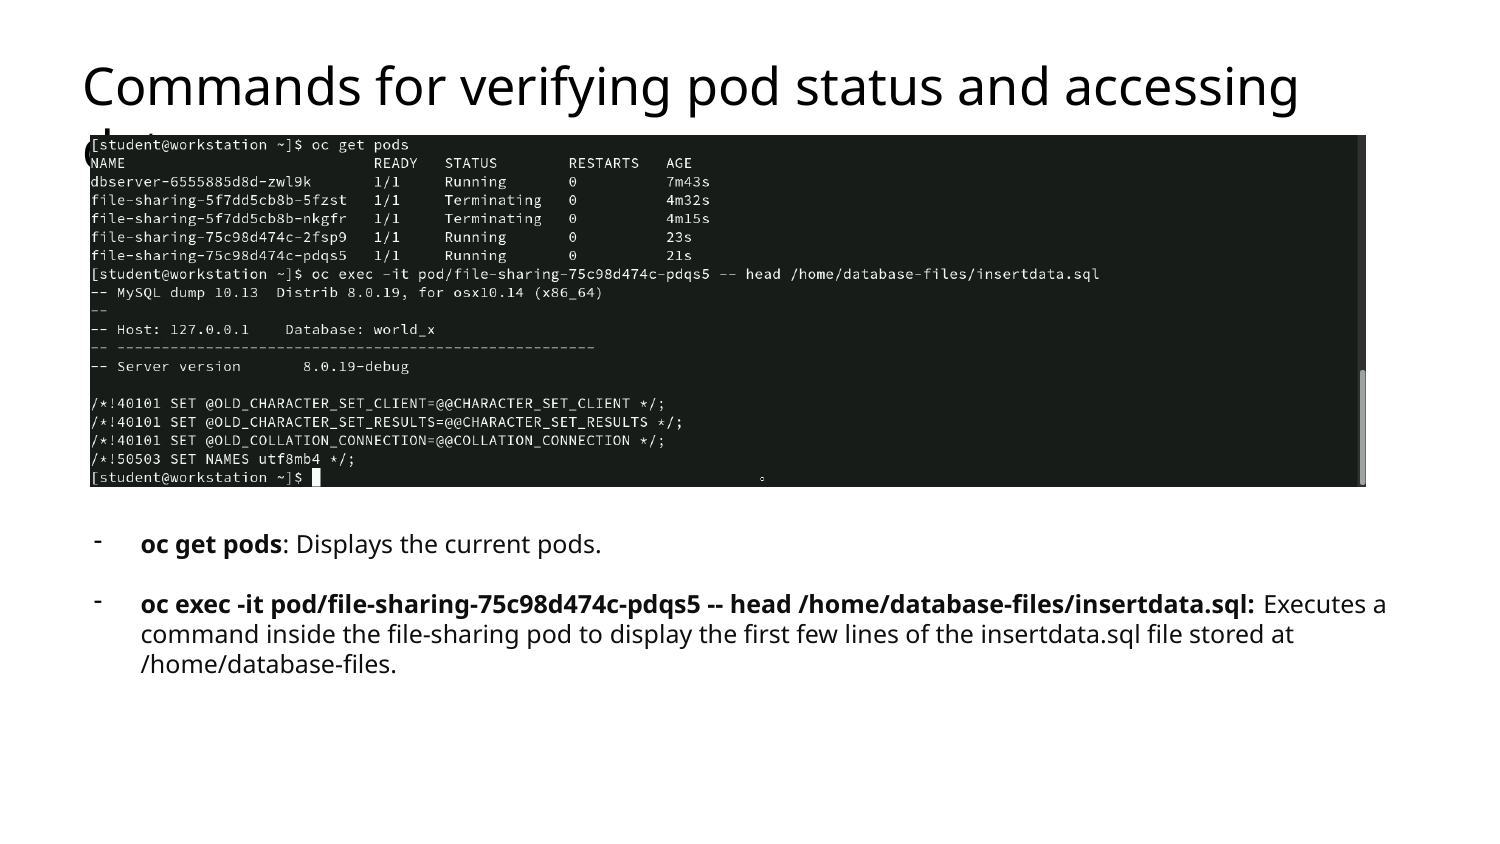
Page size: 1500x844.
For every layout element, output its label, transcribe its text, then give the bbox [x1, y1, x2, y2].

title Commands for verifying pod status and accessing data [67, 38, 1410, 178]
picture [90, 134, 1366, 487]
text_box oc get pods: Displays the current pods. oc exec -it pod/file-sharing-75c98d474c-pdqs5 -- head /home/database-files/insertdata.sql: Executes a command inside the file-sharing pod to display the first few lines of the insertdata.sql file stored at /home/database-files. [79, 521, 1421, 686]
